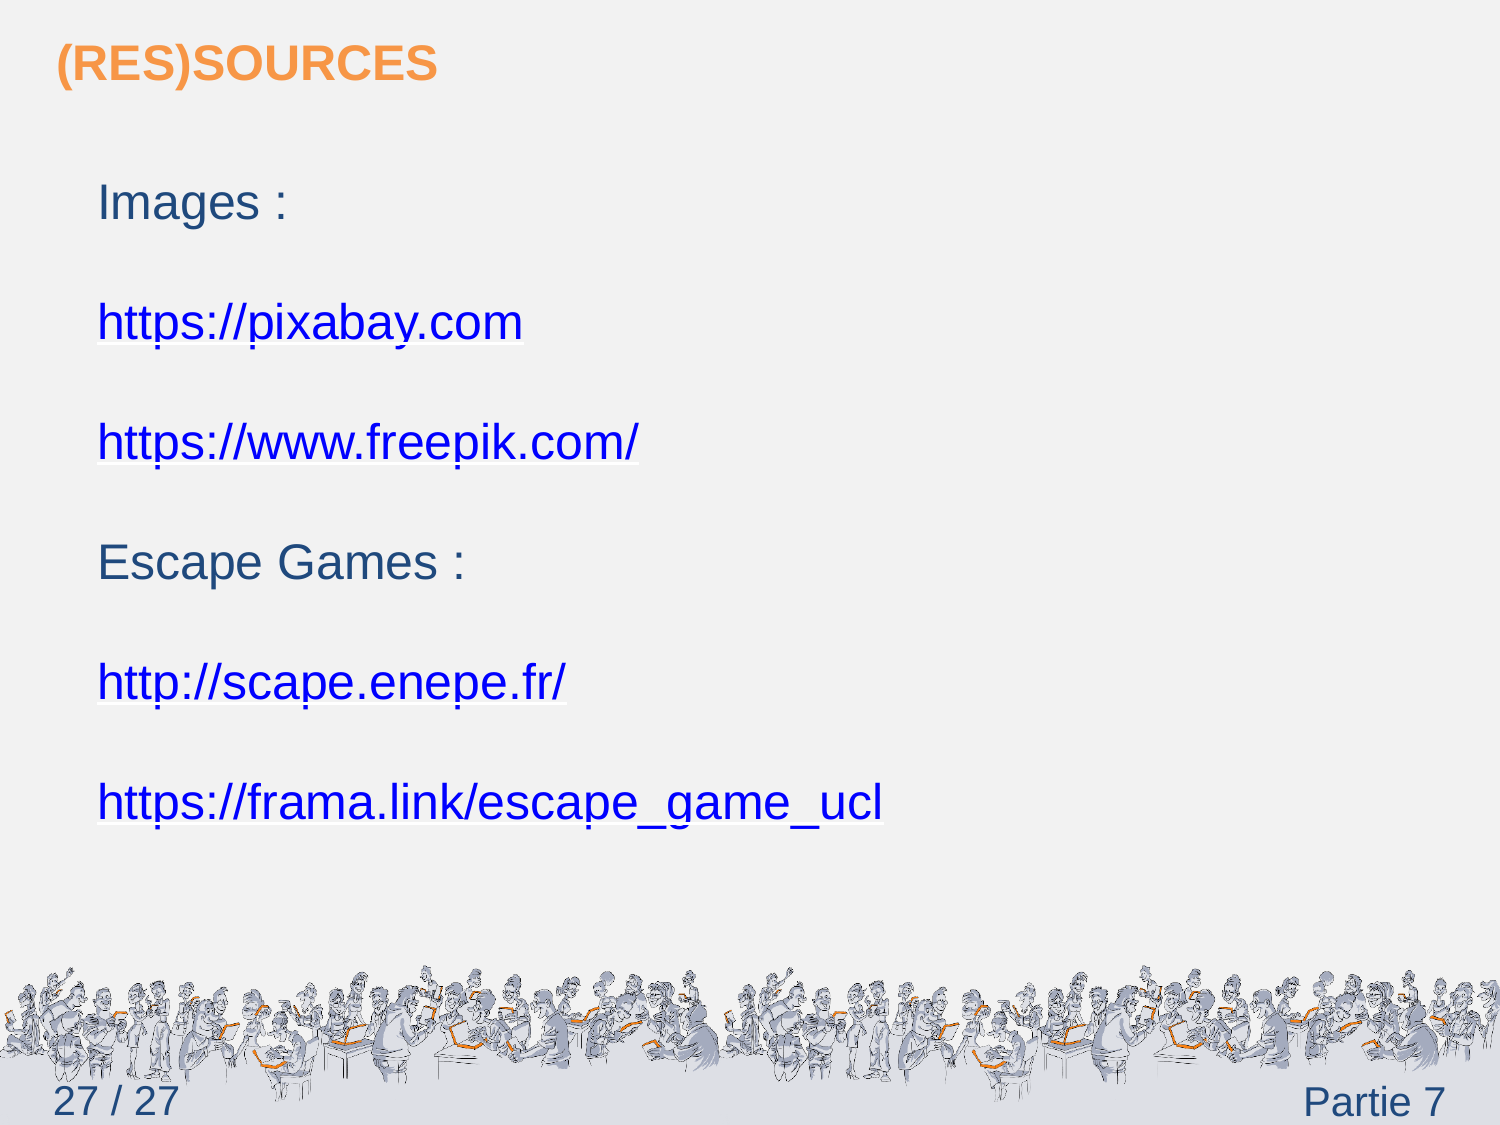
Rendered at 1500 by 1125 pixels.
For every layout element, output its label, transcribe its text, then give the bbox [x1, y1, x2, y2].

text_box 27 / 27 [41, 1069, 254, 1125]
text_box Images : https://pixabay.com https://www.freepik.com/ Escape Games : http://scape.enepe.fr/ https://frama.link/escape_game_ucl [82, 162, 1500, 894]
text_box (res)Sources [41, 19, 1459, 102]
text_box Partie 7 [277, 1070, 1459, 1125]
picture [0, 961, 1500, 1125]
